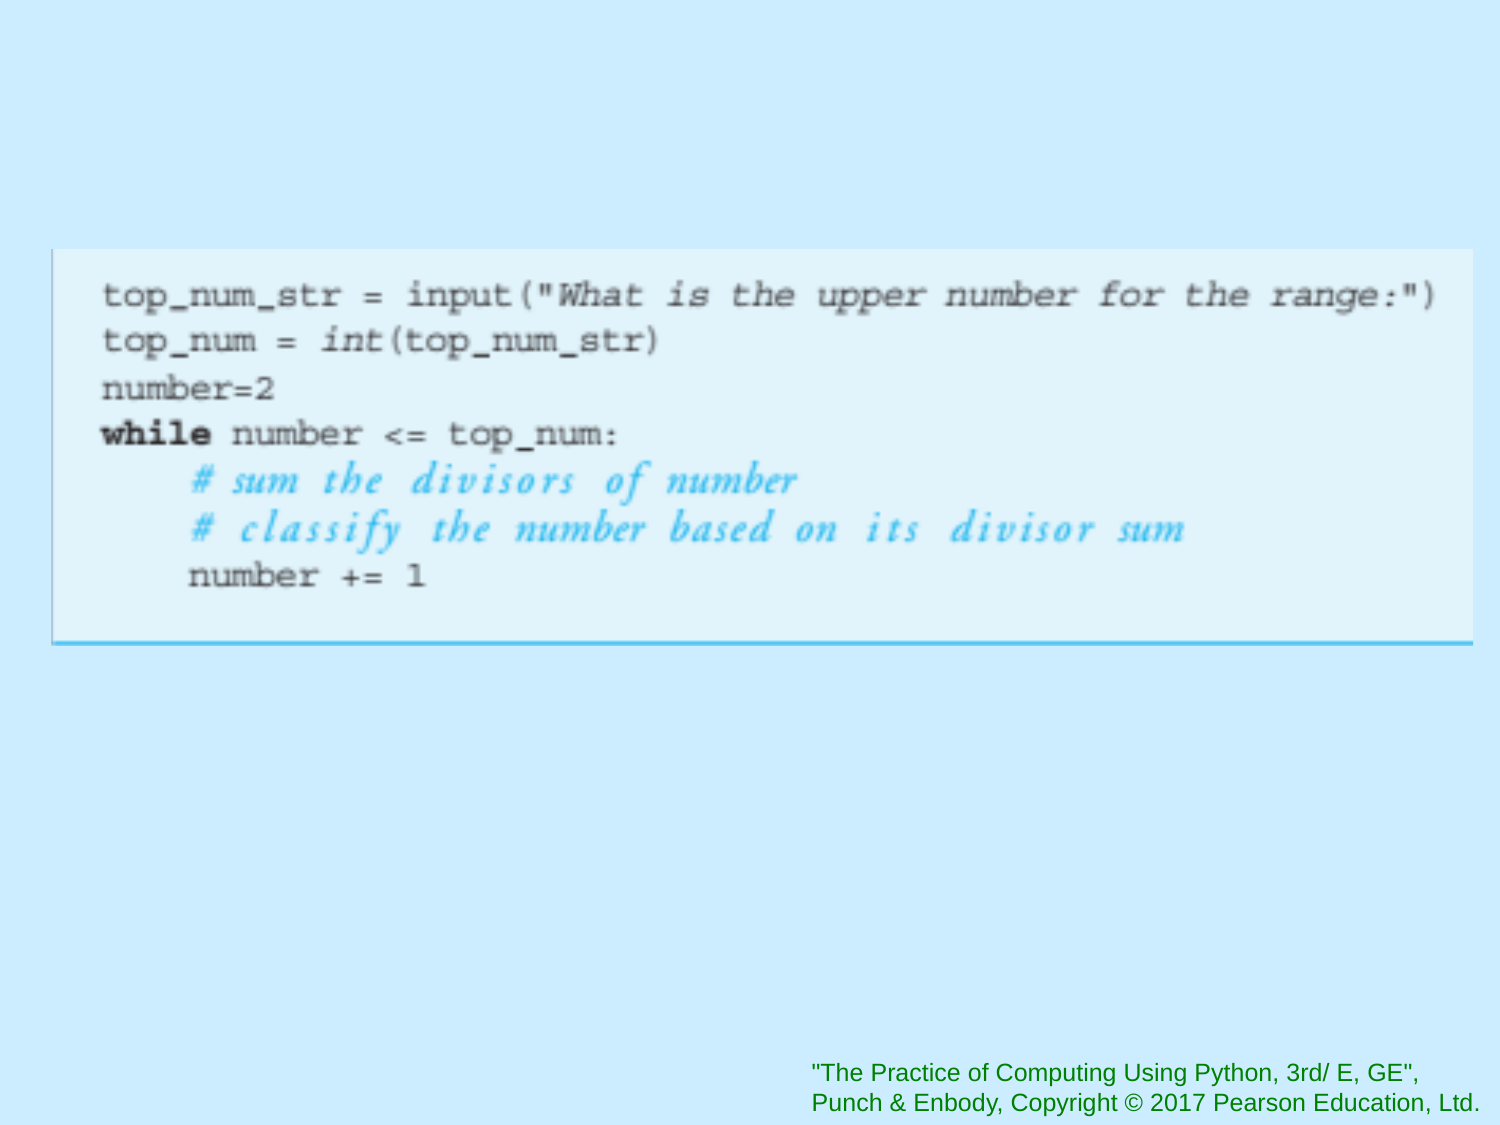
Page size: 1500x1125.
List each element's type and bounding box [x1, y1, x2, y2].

list [49, 249, 1474, 647]
